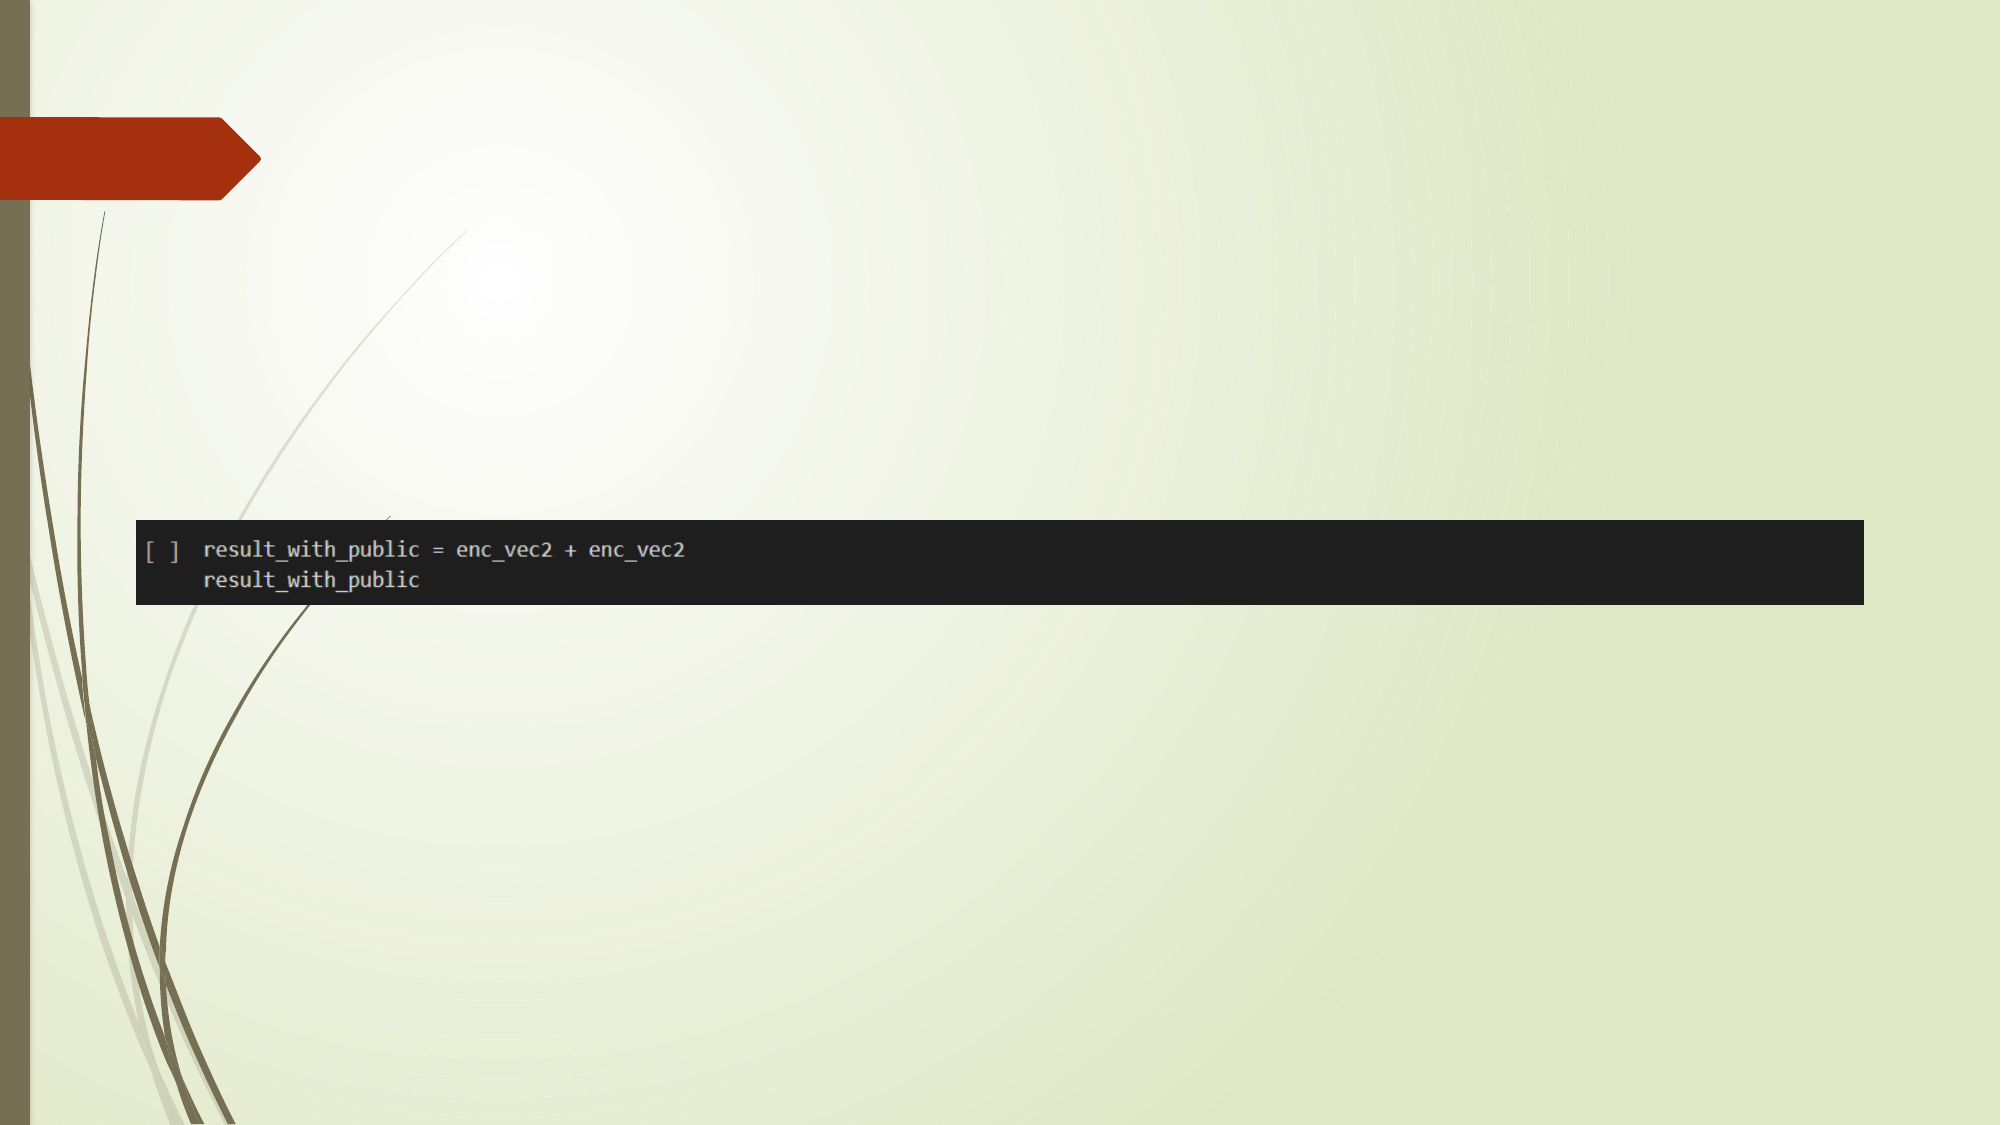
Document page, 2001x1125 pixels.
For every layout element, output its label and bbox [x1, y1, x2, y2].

picture [135, 520, 1865, 605]
